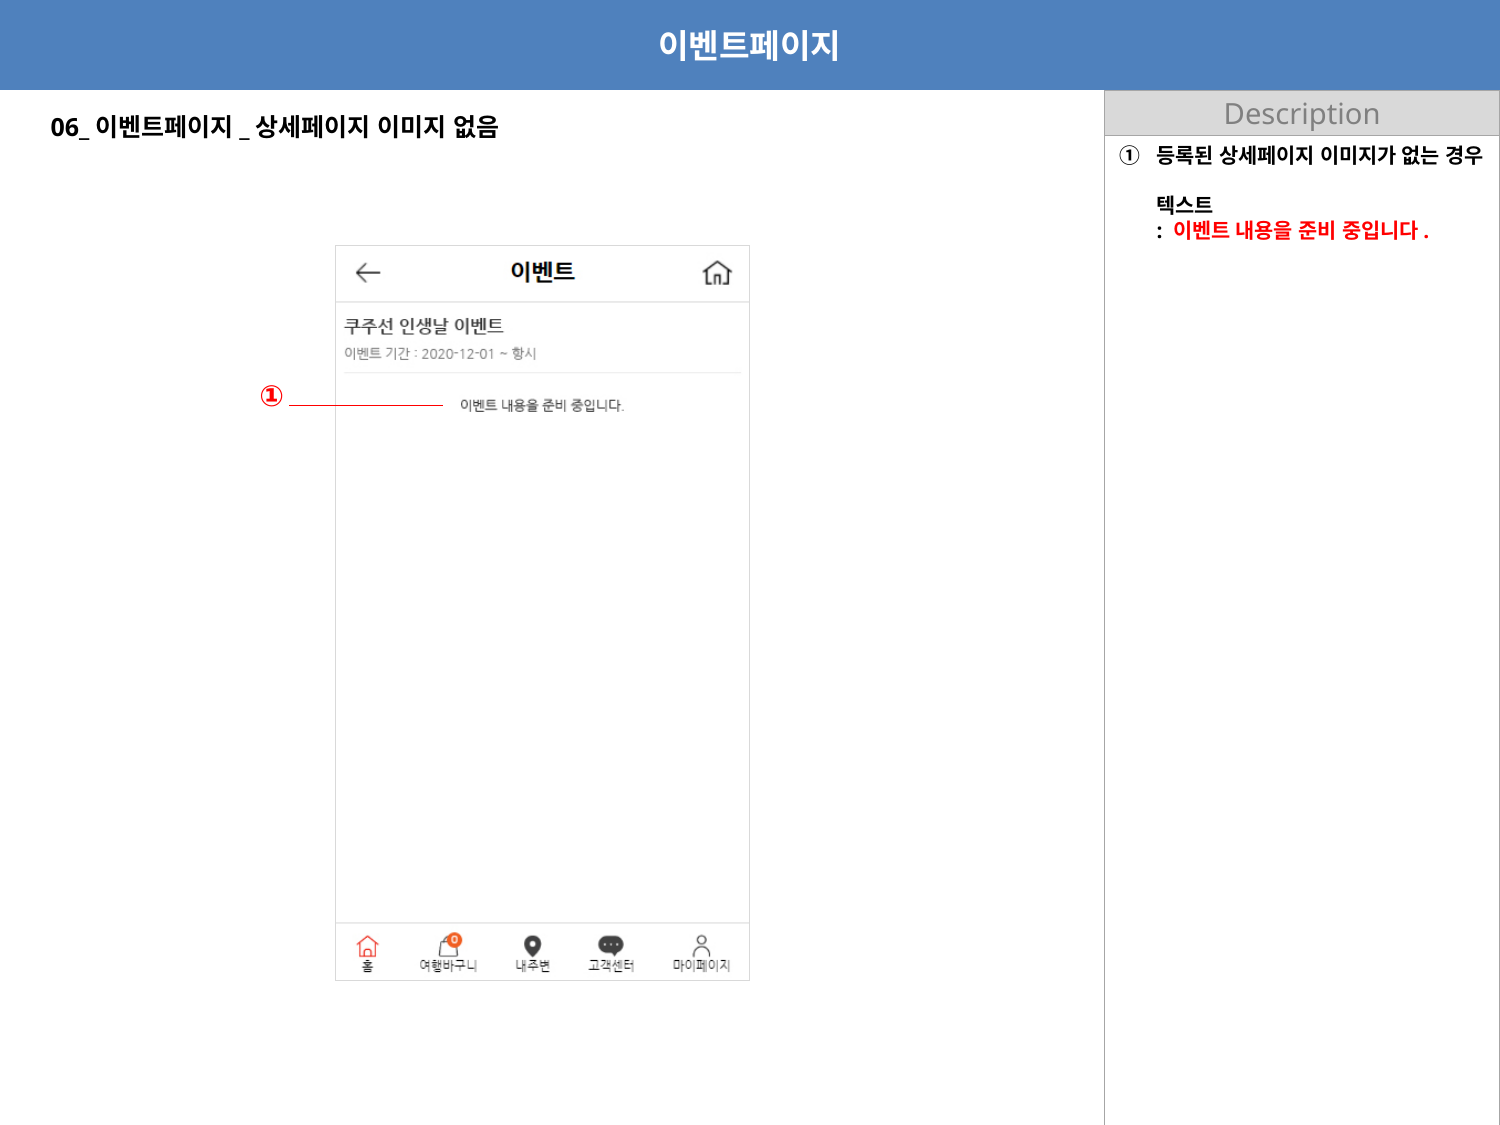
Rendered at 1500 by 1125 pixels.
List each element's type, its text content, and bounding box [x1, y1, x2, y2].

text_box ① [244, 370, 300, 420]
text_box 06_이벤트페이지_상세페이지 이미지 없음 [35, 103, 515, 149]
text_box Description [1102, 92, 1500, 134]
picture [335, 244, 750, 981]
text_box 등록된 상세페이지 이미지가 없는 경우 텍스트 : 이벤트 내용을 준비 중입니다. [1102, 134, 1500, 1125]
text_box 이벤트페이지 [0, 0, 1500, 92]
